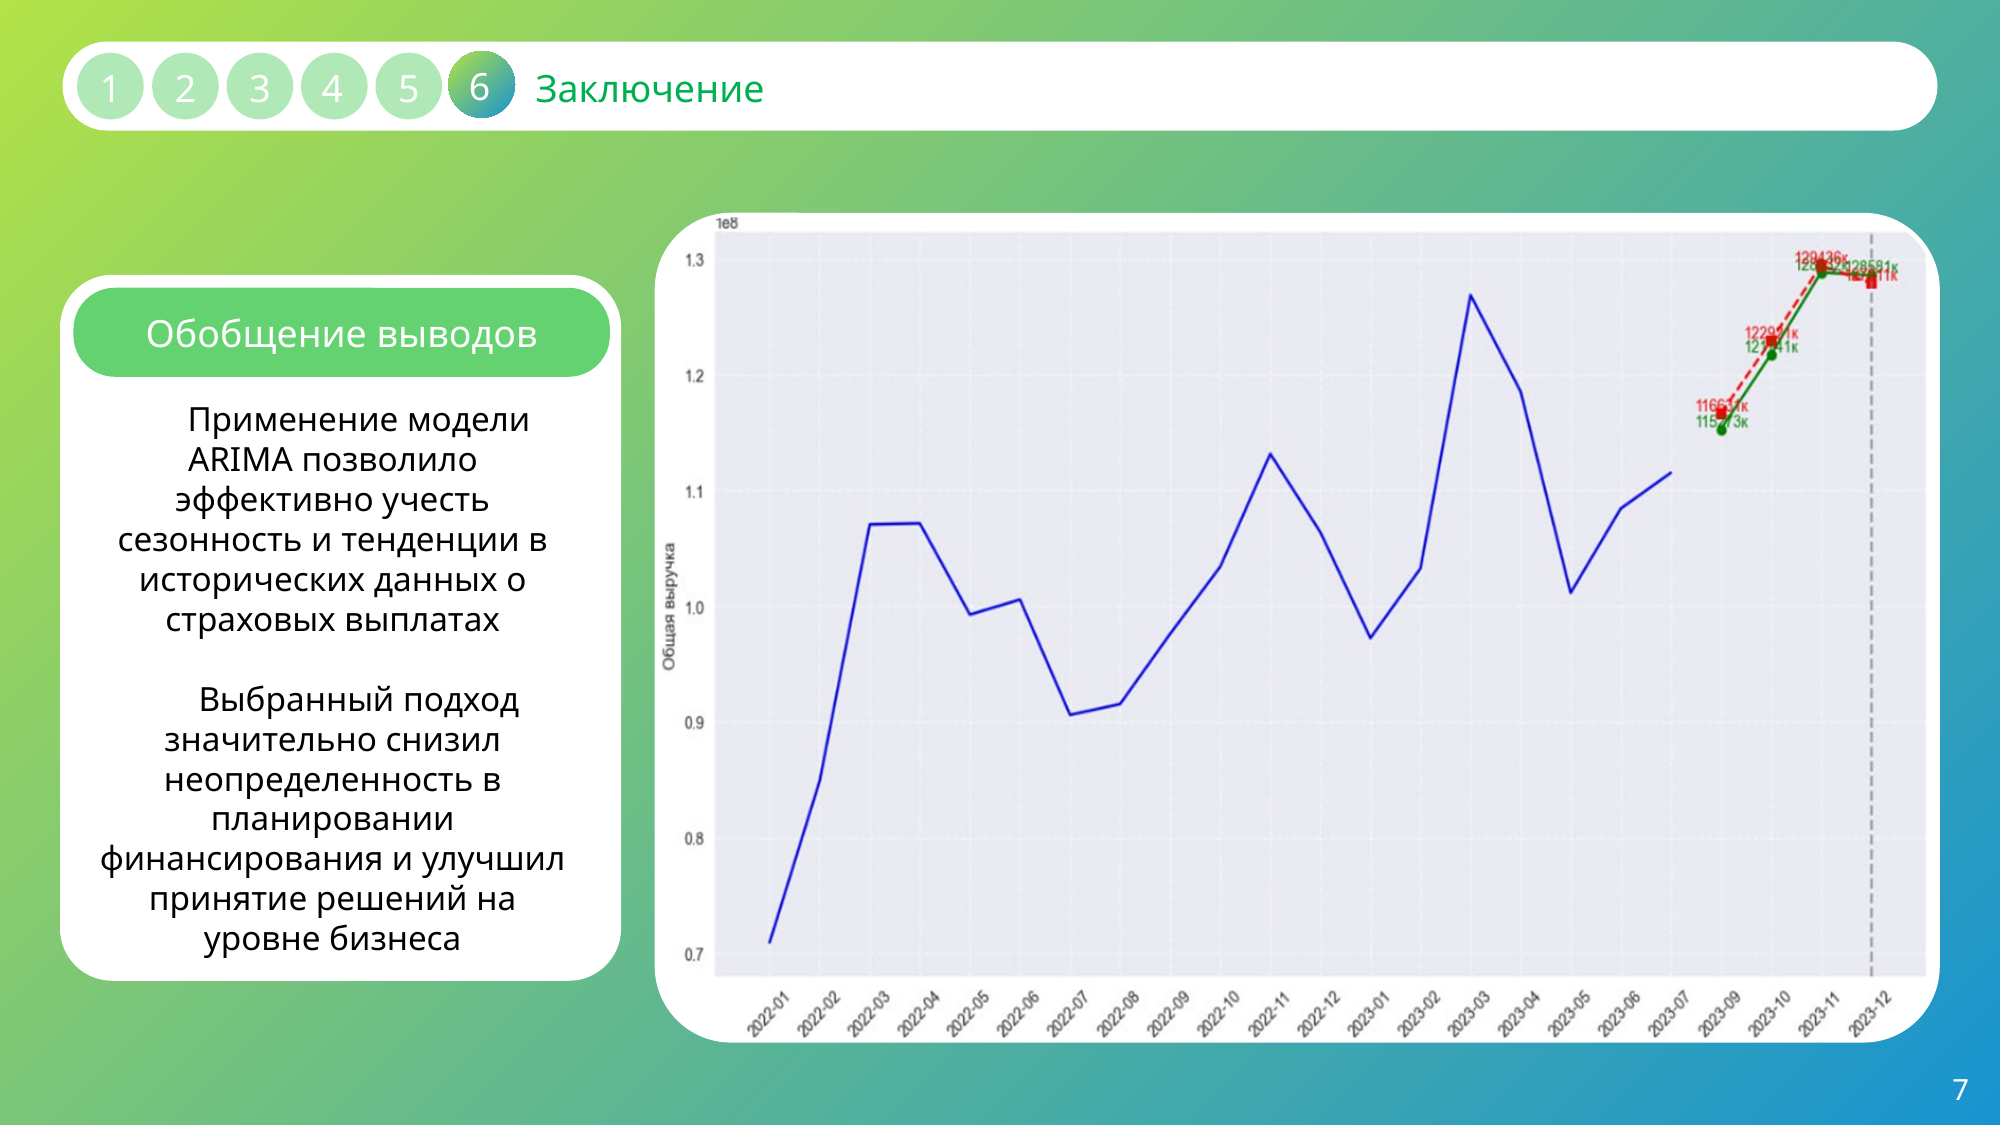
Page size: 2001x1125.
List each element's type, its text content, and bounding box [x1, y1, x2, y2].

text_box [300, 52, 368, 120]
text_box [655, 214, 1939, 1042]
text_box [77, 52, 144, 120]
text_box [226, 52, 294, 120]
text_box [61, 40, 1939, 132]
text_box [62, 277, 619, 979]
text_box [152, 52, 219, 120]
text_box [375, 52, 443, 120]
text_box 7 [1937, 1063, 1979, 1114]
text_box Заключение [520, 57, 938, 118]
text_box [448, 51, 515, 118]
text_box [0, 0, 2000, 1125]
